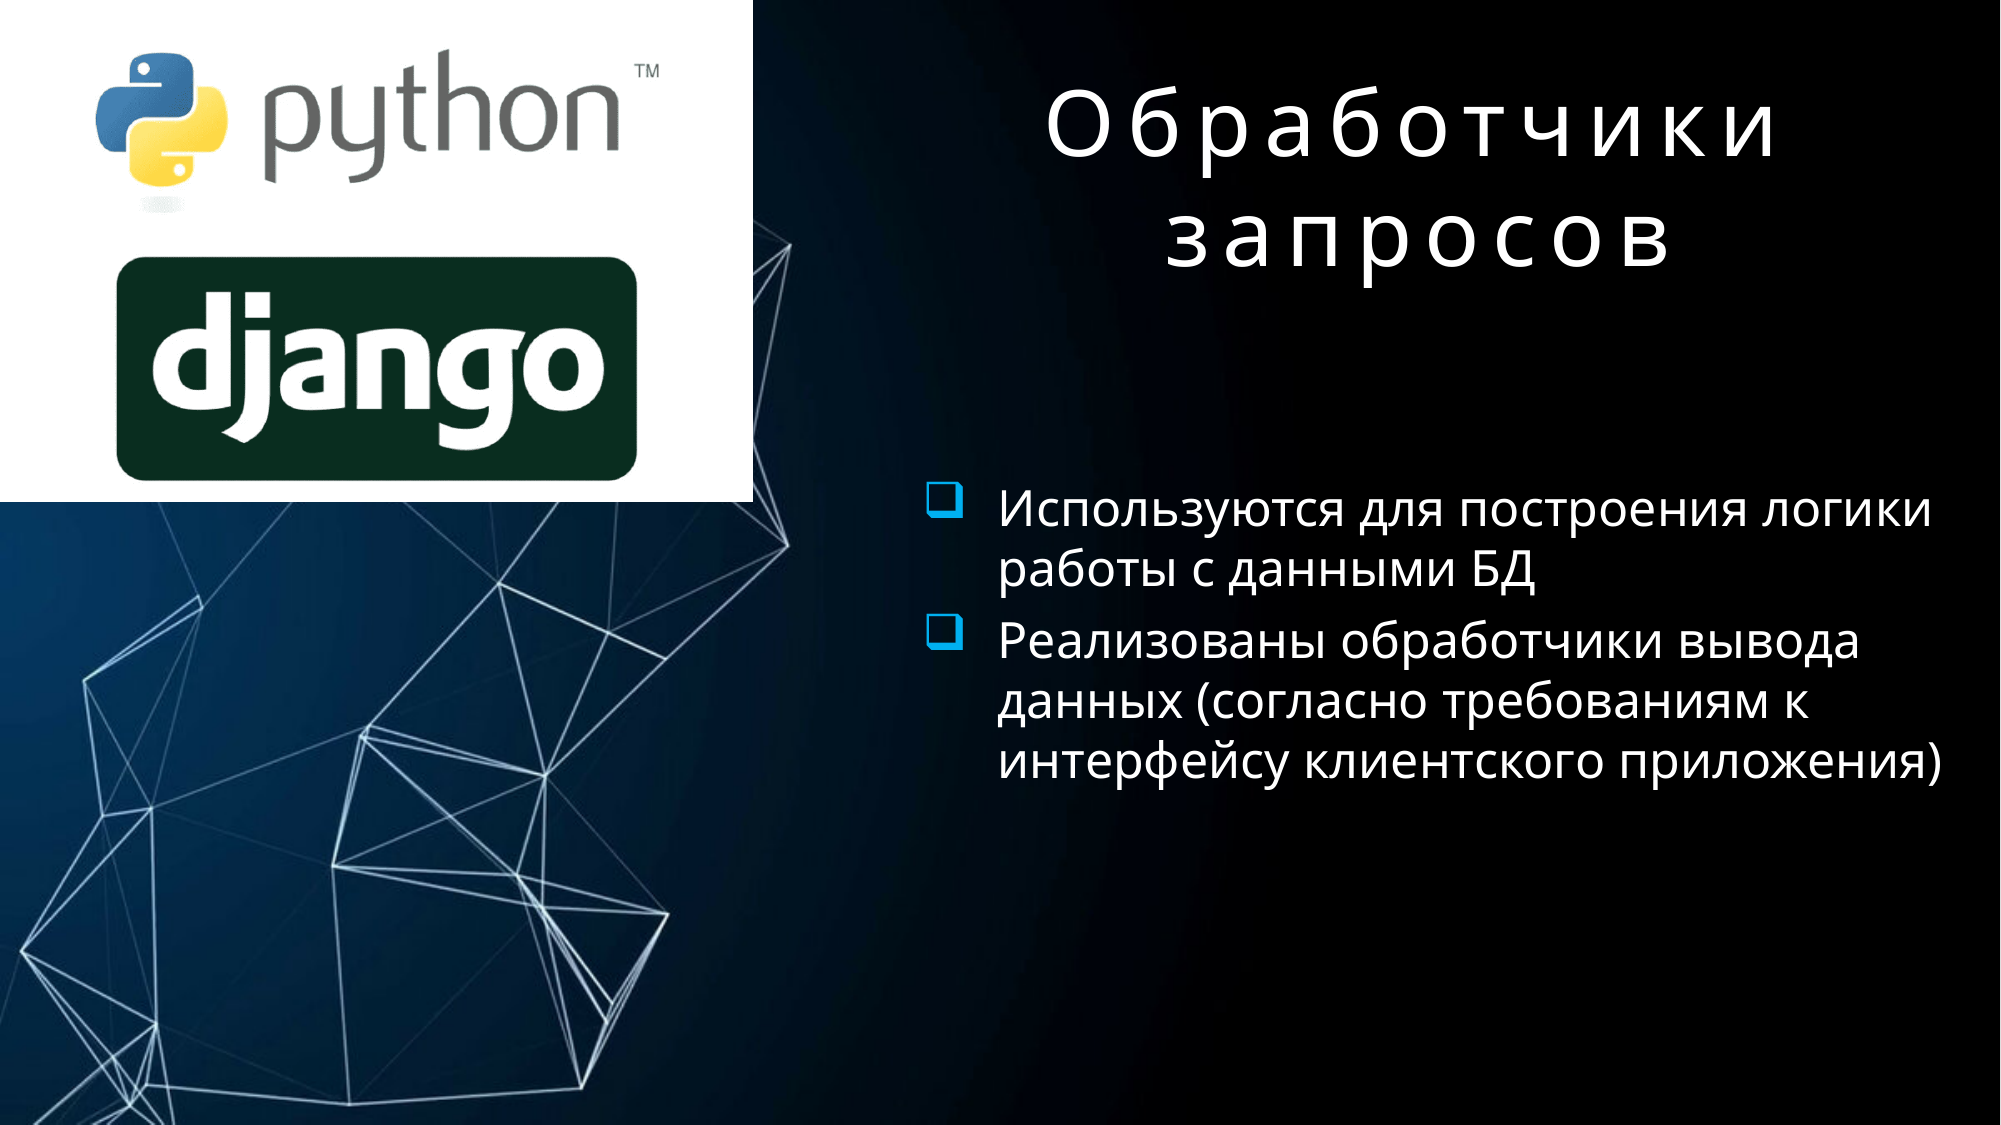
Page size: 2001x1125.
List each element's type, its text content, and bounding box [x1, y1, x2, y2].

text_box Используются для построения логики работы с данными БД Реализованы обработчики вывода данных (согласно требованиям к интерфейсу клиентского приложения) [907, 468, 2000, 941]
text_box Обработчики запросов [861, 57, 1975, 285]
picture [0, 0, 2001, 1125]
